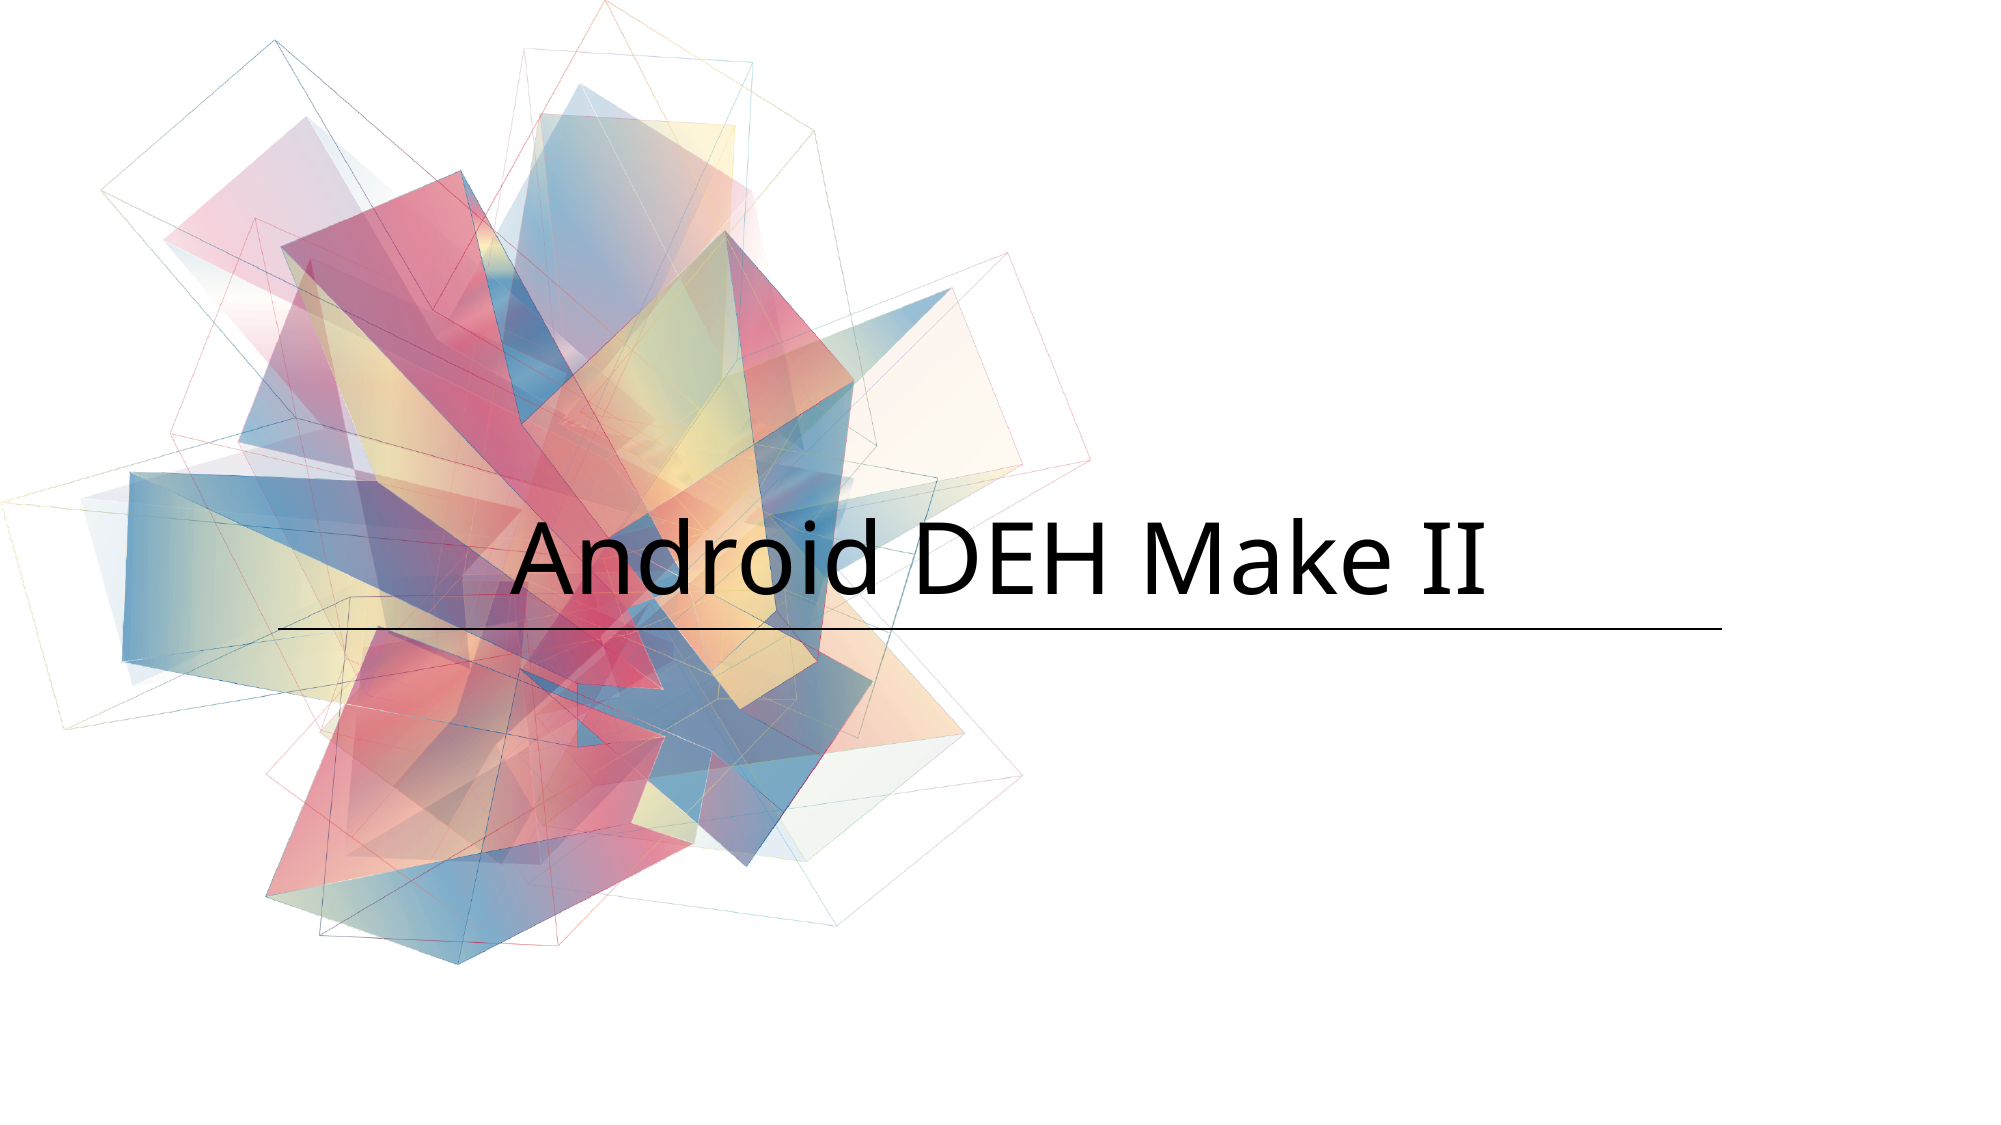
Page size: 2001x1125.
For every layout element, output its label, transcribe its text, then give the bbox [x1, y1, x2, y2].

title Android DEH Make II [1091, 470, 1932, 655]
picture [0, 0, 1091, 965]
